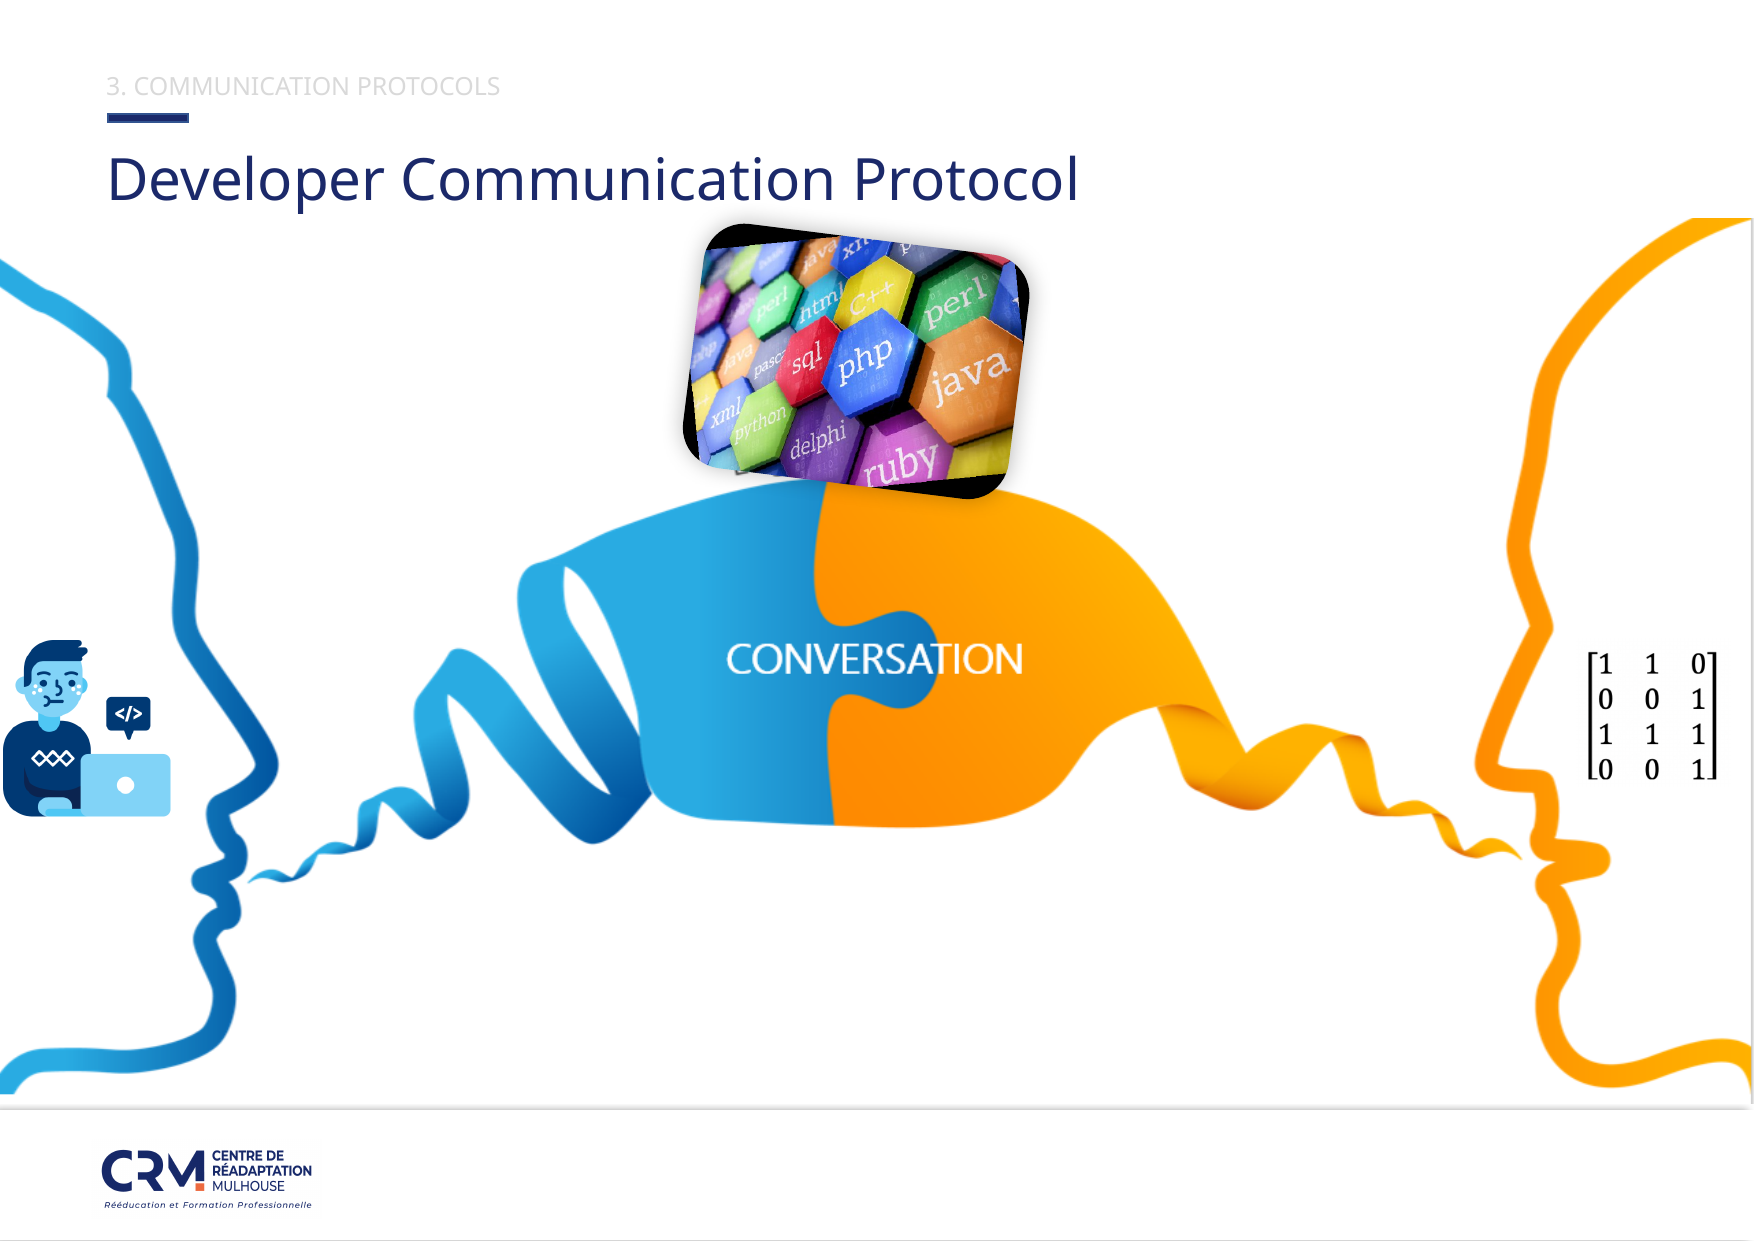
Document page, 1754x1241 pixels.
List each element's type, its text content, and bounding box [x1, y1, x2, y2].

list Developer Communication Protocol [91, 142, 1647, 218]
picture [91, 1139, 322, 1219]
title 3. COMMUNICATION PROTOCOLS [91, 66, 1647, 113]
picture [0, 218, 1754, 1104]
